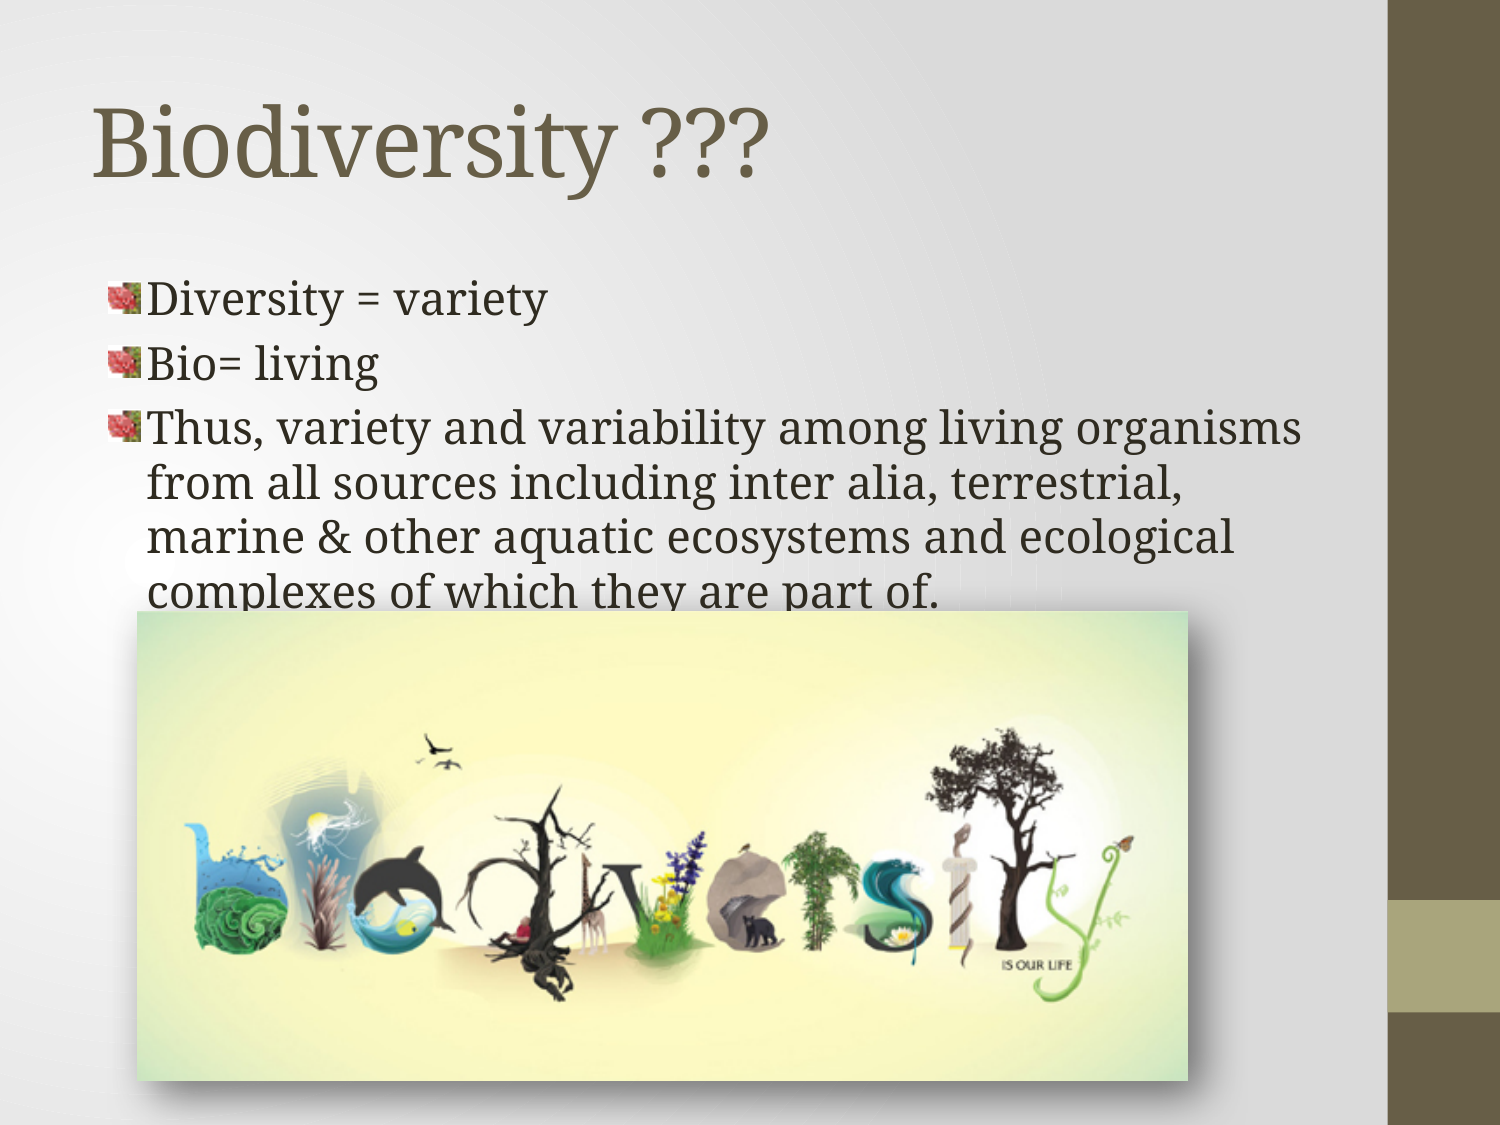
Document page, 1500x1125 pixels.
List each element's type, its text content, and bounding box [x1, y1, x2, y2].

list Diversity = variety Bio= living Thus, variety and variability among living organisms from all sources including inter alia, terrestrial, marine & other aquatic ecosystems and ecological complexes of which they are part of. [75, 262, 1325, 1050]
picture [108, 409, 141, 442]
picture [137, 610, 1188, 1081]
picture [108, 281, 141, 314]
picture [108, 345, 141, 378]
title Biodiversity ??? [75, 45, 1325, 233]
